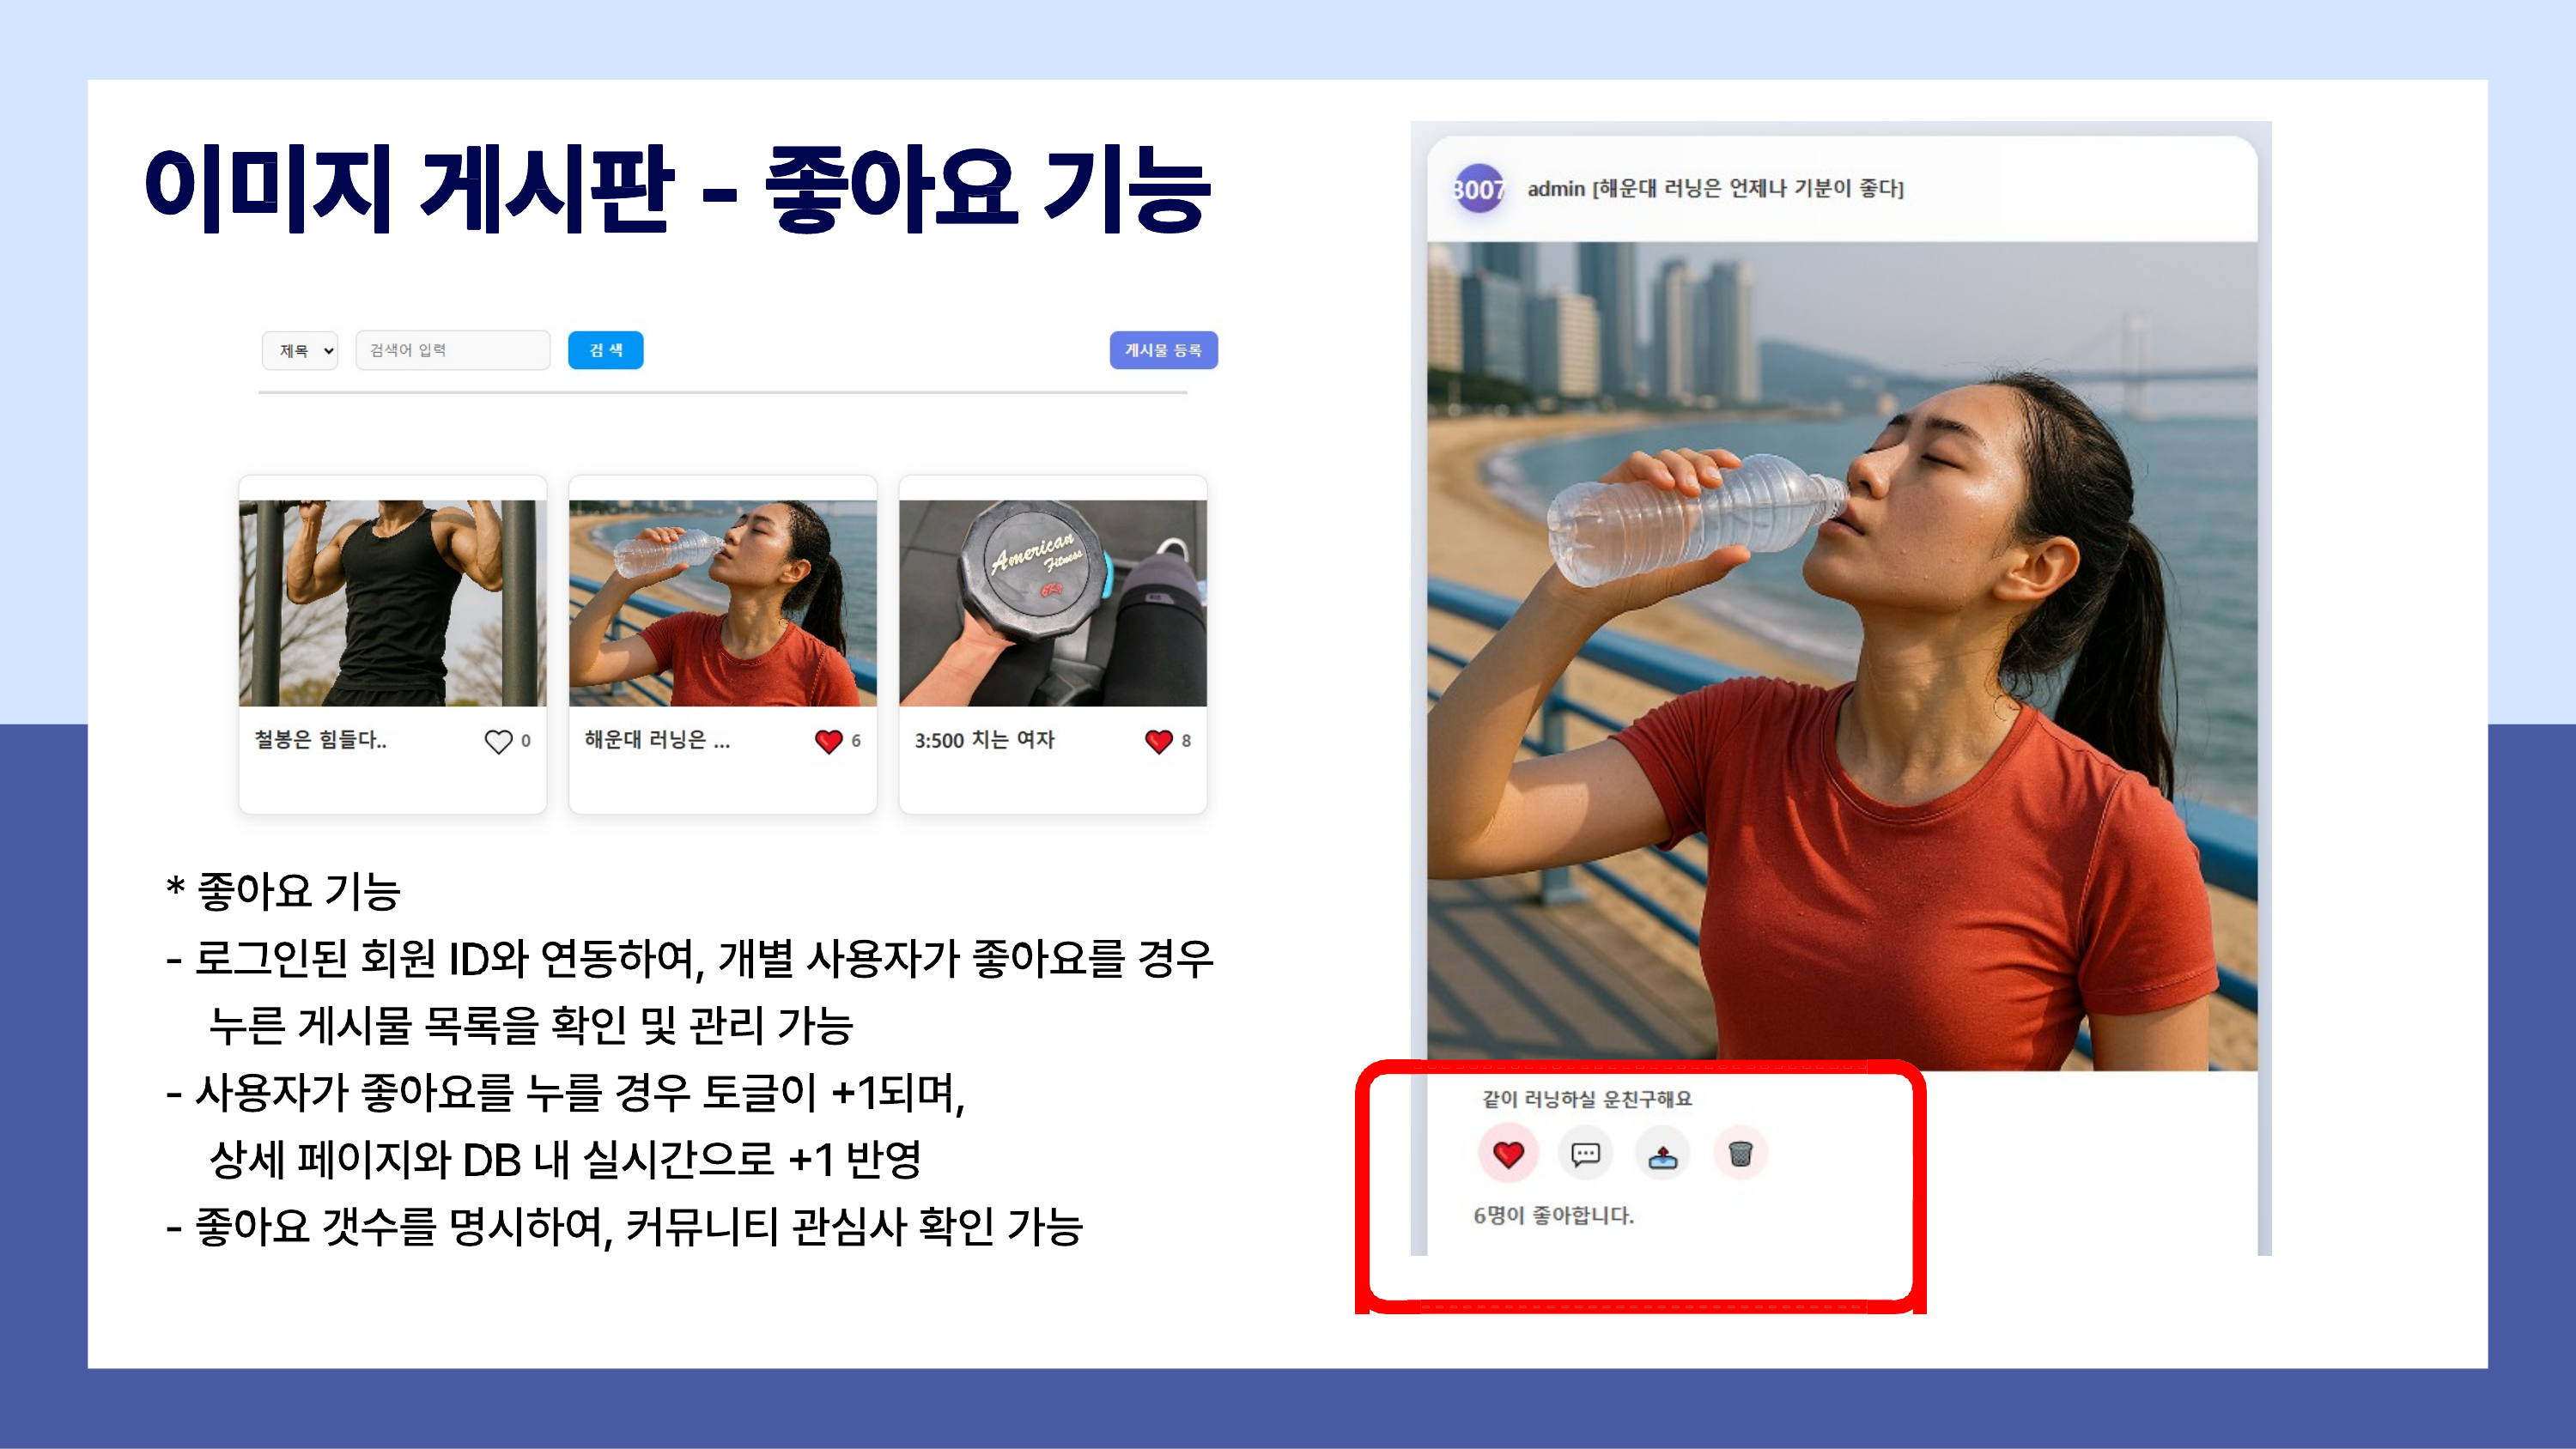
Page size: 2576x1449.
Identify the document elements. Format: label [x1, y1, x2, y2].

text_box [88, 79, 2488, 1369]
